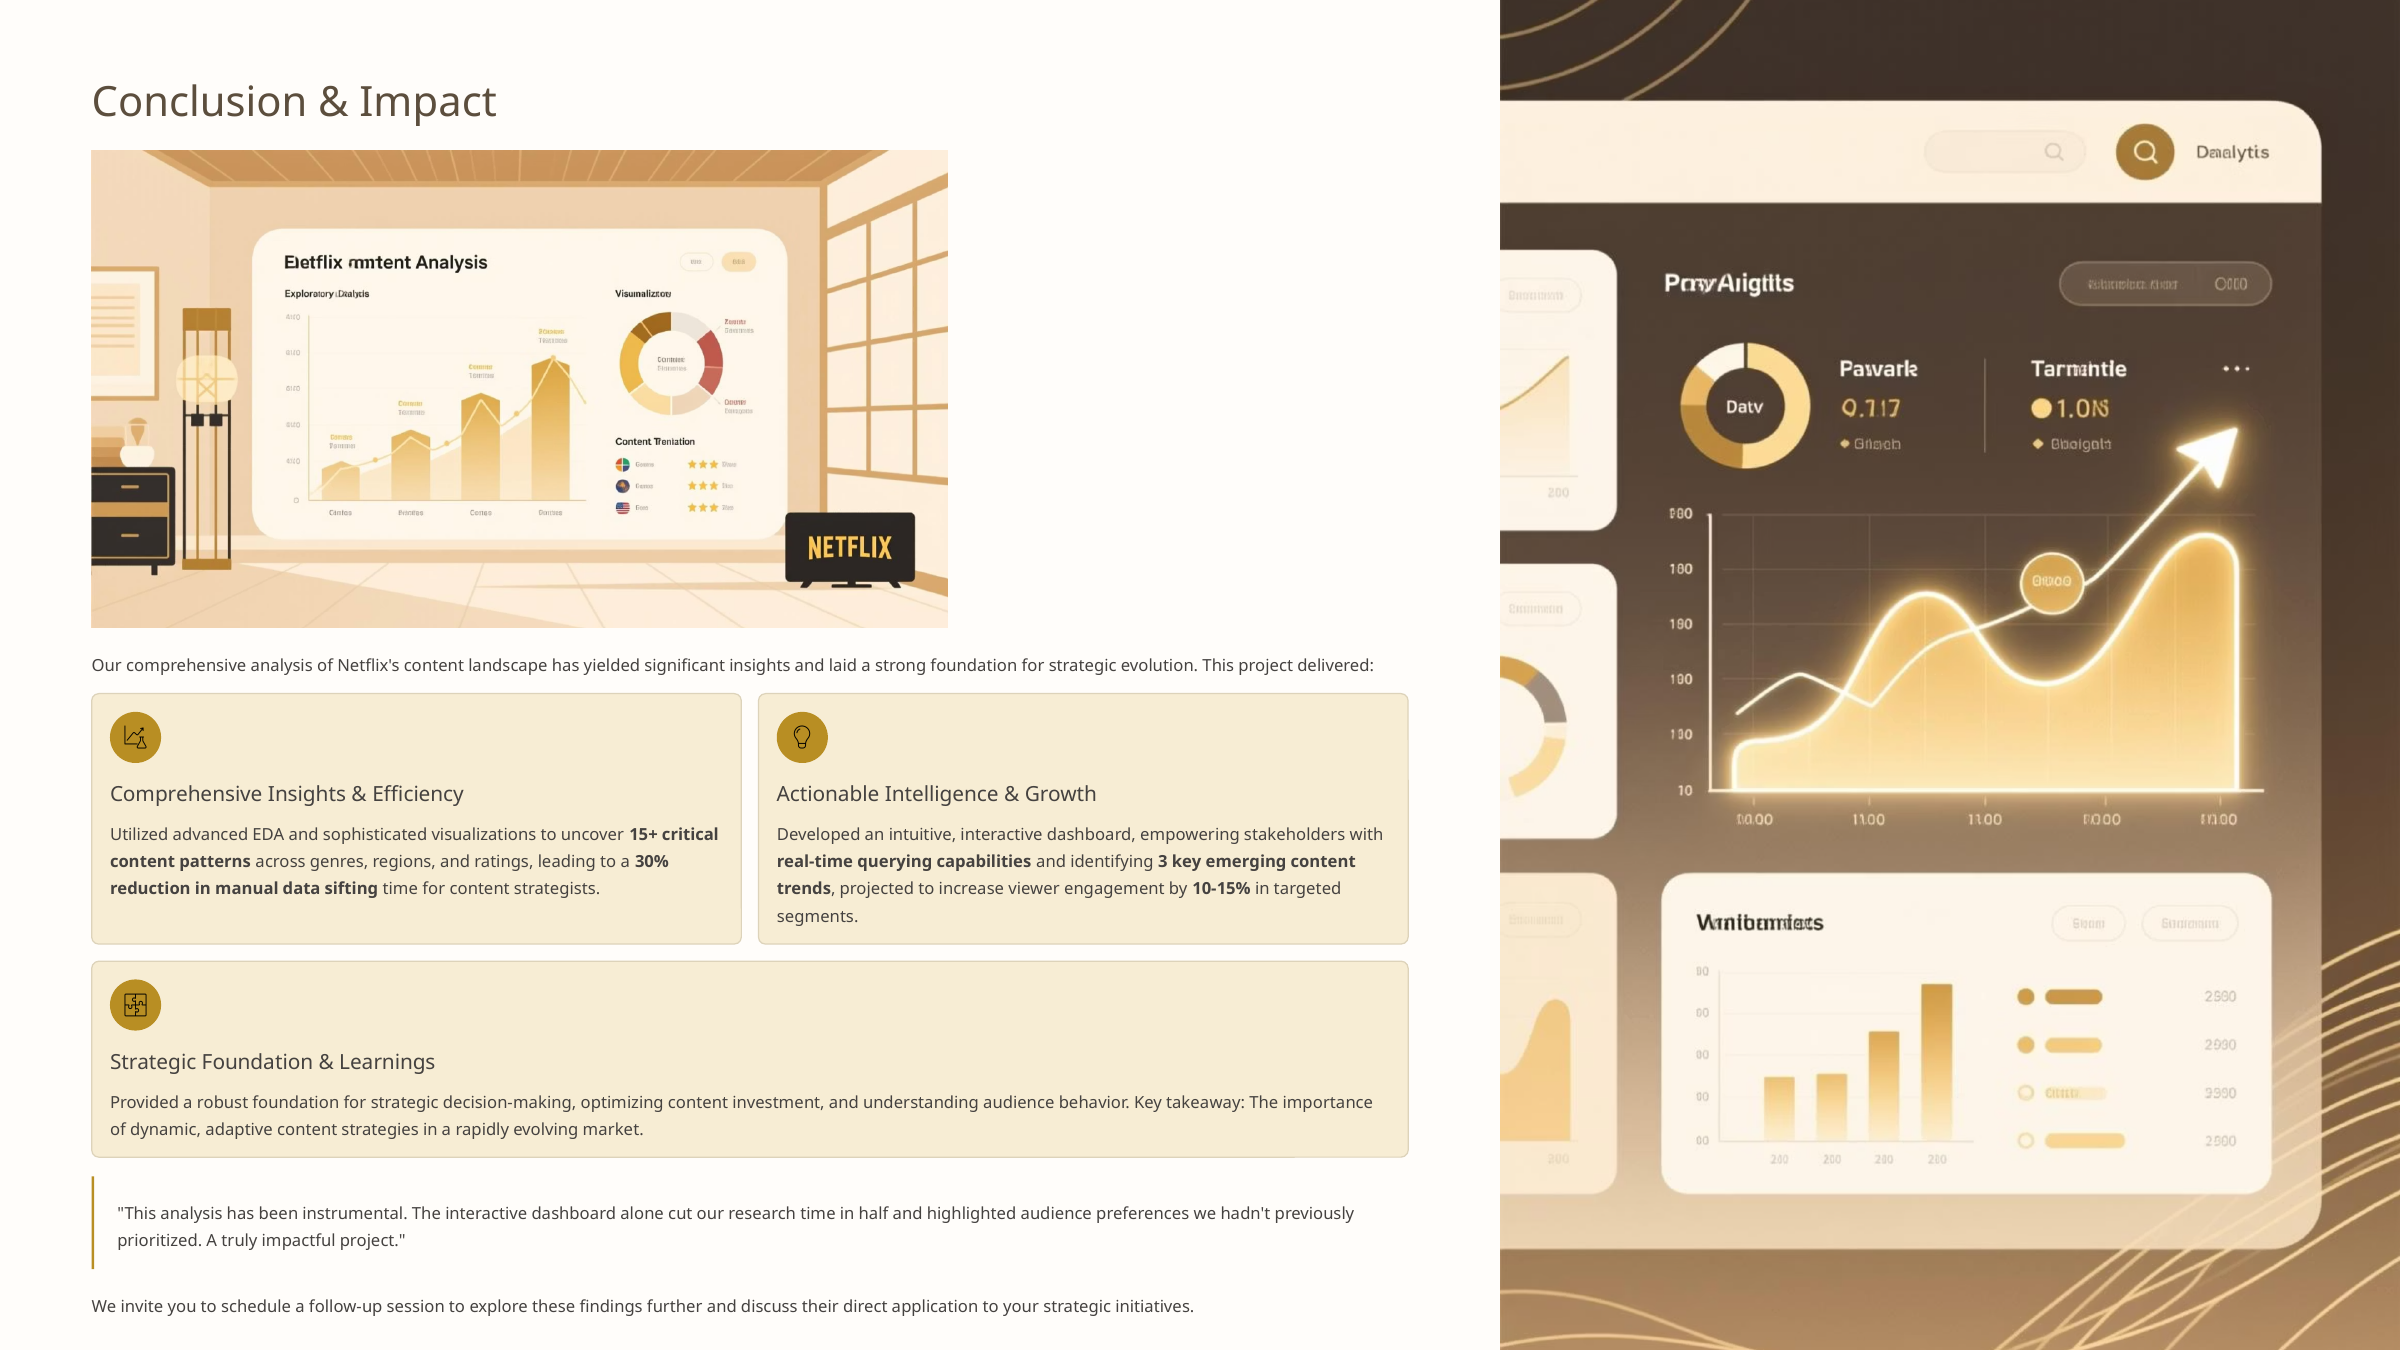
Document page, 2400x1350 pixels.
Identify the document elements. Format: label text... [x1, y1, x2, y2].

picture [1499, 0, 2400, 1350]
text_box Comprehensive Insights & Efficiency [110, 779, 517, 807]
text_box Conclusion & Impact [91, 71, 556, 126]
text_box [776, 711, 828, 763]
text_box Provided a robust foundation for strategic decision-making, optimizing content investment, and understanding audience behavior. Key takeaway: The importance of dynamic, adaptive content strategies in a rapidly evolving market. [109, 1084, 1390, 1139]
text_box Our comprehensive analysis of Netflix's content landscape has yielded significant insights and laid a strong foundation for strategic evolution. This project delivered: [91, 647, 1409, 675]
text_box [91, 961, 1409, 1158]
text_box [758, 693, 1409, 945]
text_box Developed an intuitive, interactive dashboard, empowering stakeholders with real-time querying capabilities and identifying 3 key emerging content trends, projected to increase viewer engagement by 10-15% in targeted segments. [776, 816, 1390, 926]
picture [790, 725, 814, 749]
text_box [91, 1176, 95, 1270]
text_box [91, 693, 742, 945]
text_box Actionable Intelligence & Growth [776, 779, 1141, 807]
picture [124, 725, 148, 749]
picture [124, 993, 148, 1017]
text_box [109, 979, 162, 1031]
text_box [109, 711, 162, 763]
text_box "This analysis has been instrumental. The interactive dashboard alone cut our research time in half and highlighted audience preferences we hadn't previously prioritized. A truly impactful project." [117, 1195, 1409, 1250]
text_box Utilized advanced EDA and sophisticated visualizations to uncover 15+ critical content patterns across genres, regions, and ratings, leading to a 30% reduction in manual data sifting time for content strategists. [110, 816, 724, 899]
picture [91, 150, 948, 629]
text_box Strategic Foundation & Learnings [110, 1047, 477, 1075]
text_box We invite you to schedule a follow-up session to explore these findings further and discuss their direct application to your strategic initiatives. [91, 1288, 1409, 1316]
